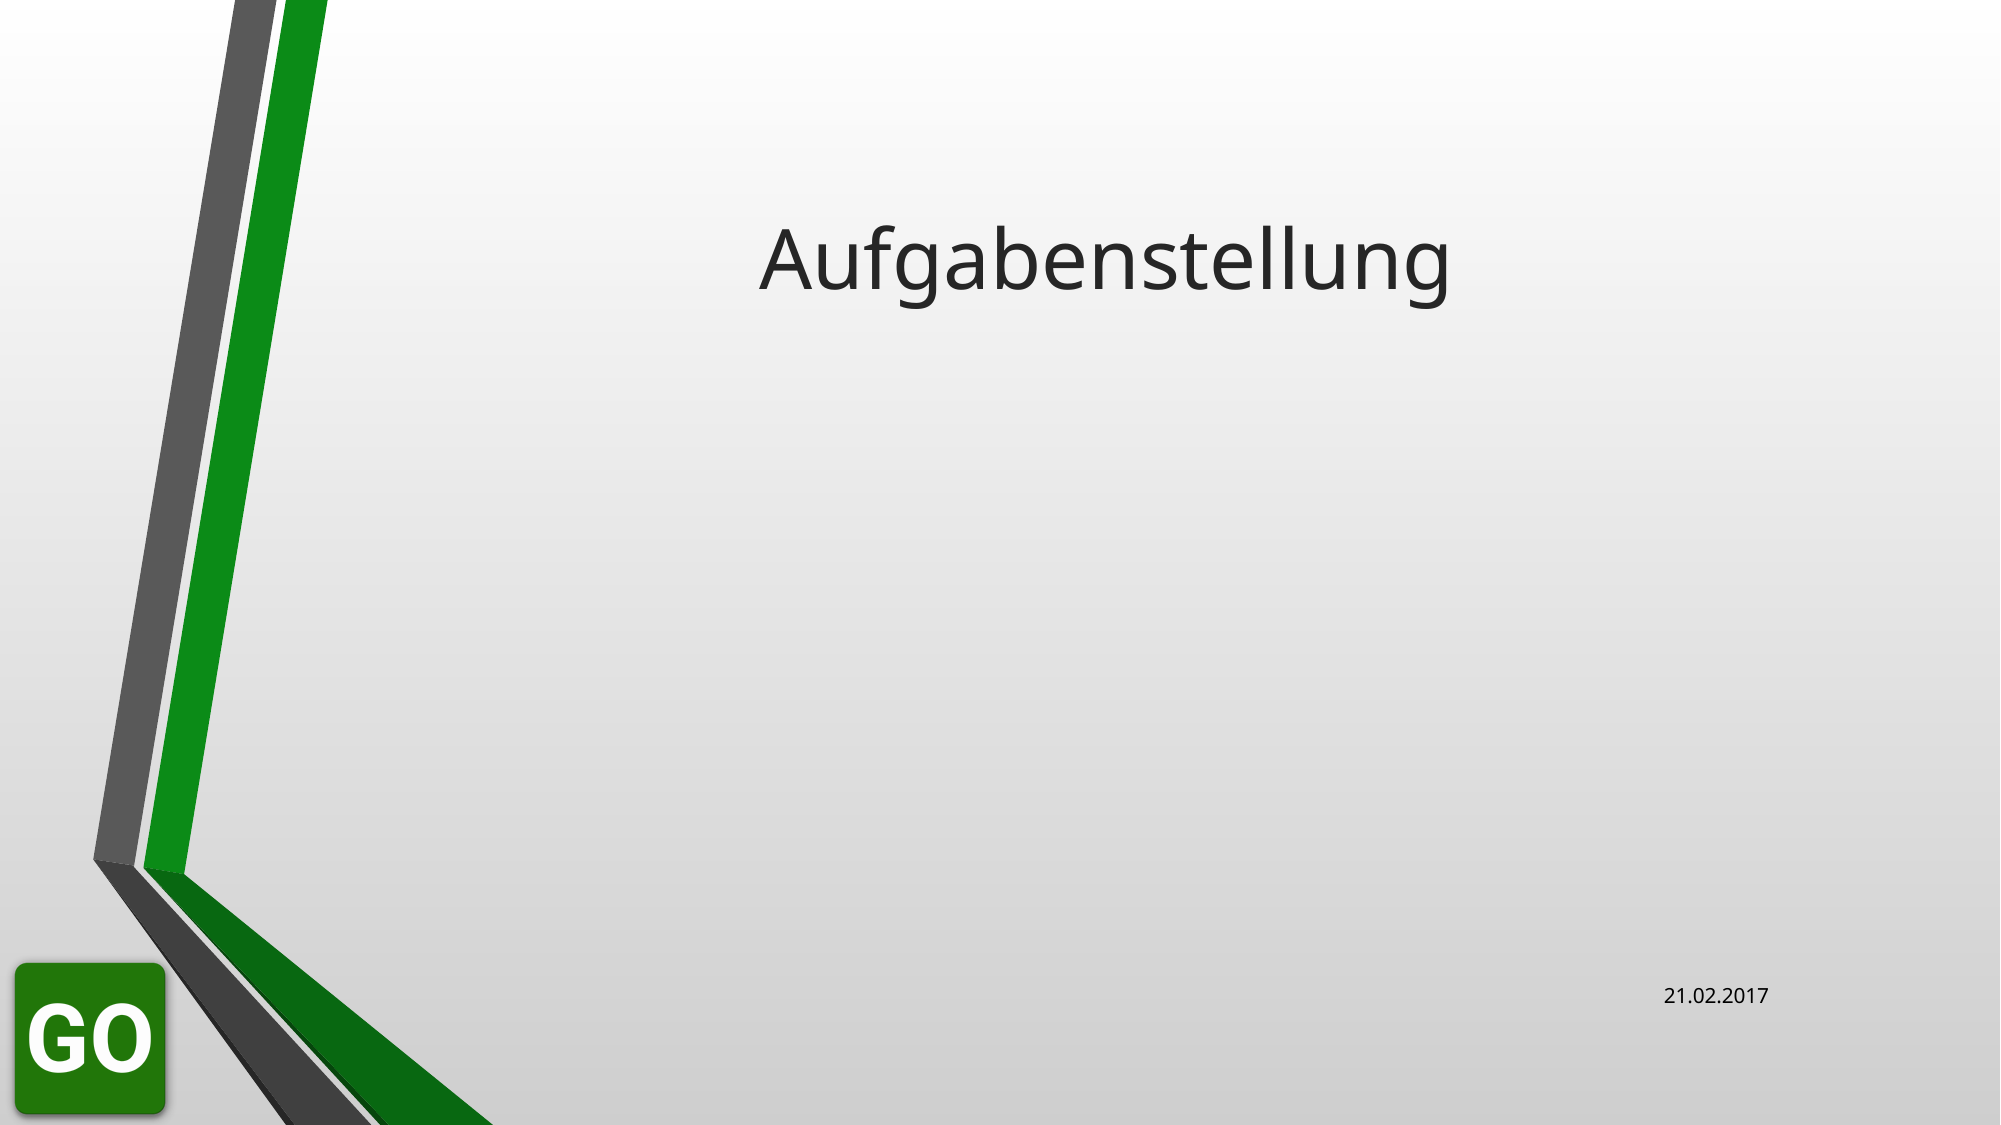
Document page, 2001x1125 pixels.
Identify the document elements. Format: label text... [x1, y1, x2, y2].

title Aufgabenstellung [326, 112, 1887, 400]
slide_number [1596, 965, 1784, 1025]
picture [0, 943, 184, 1125]
